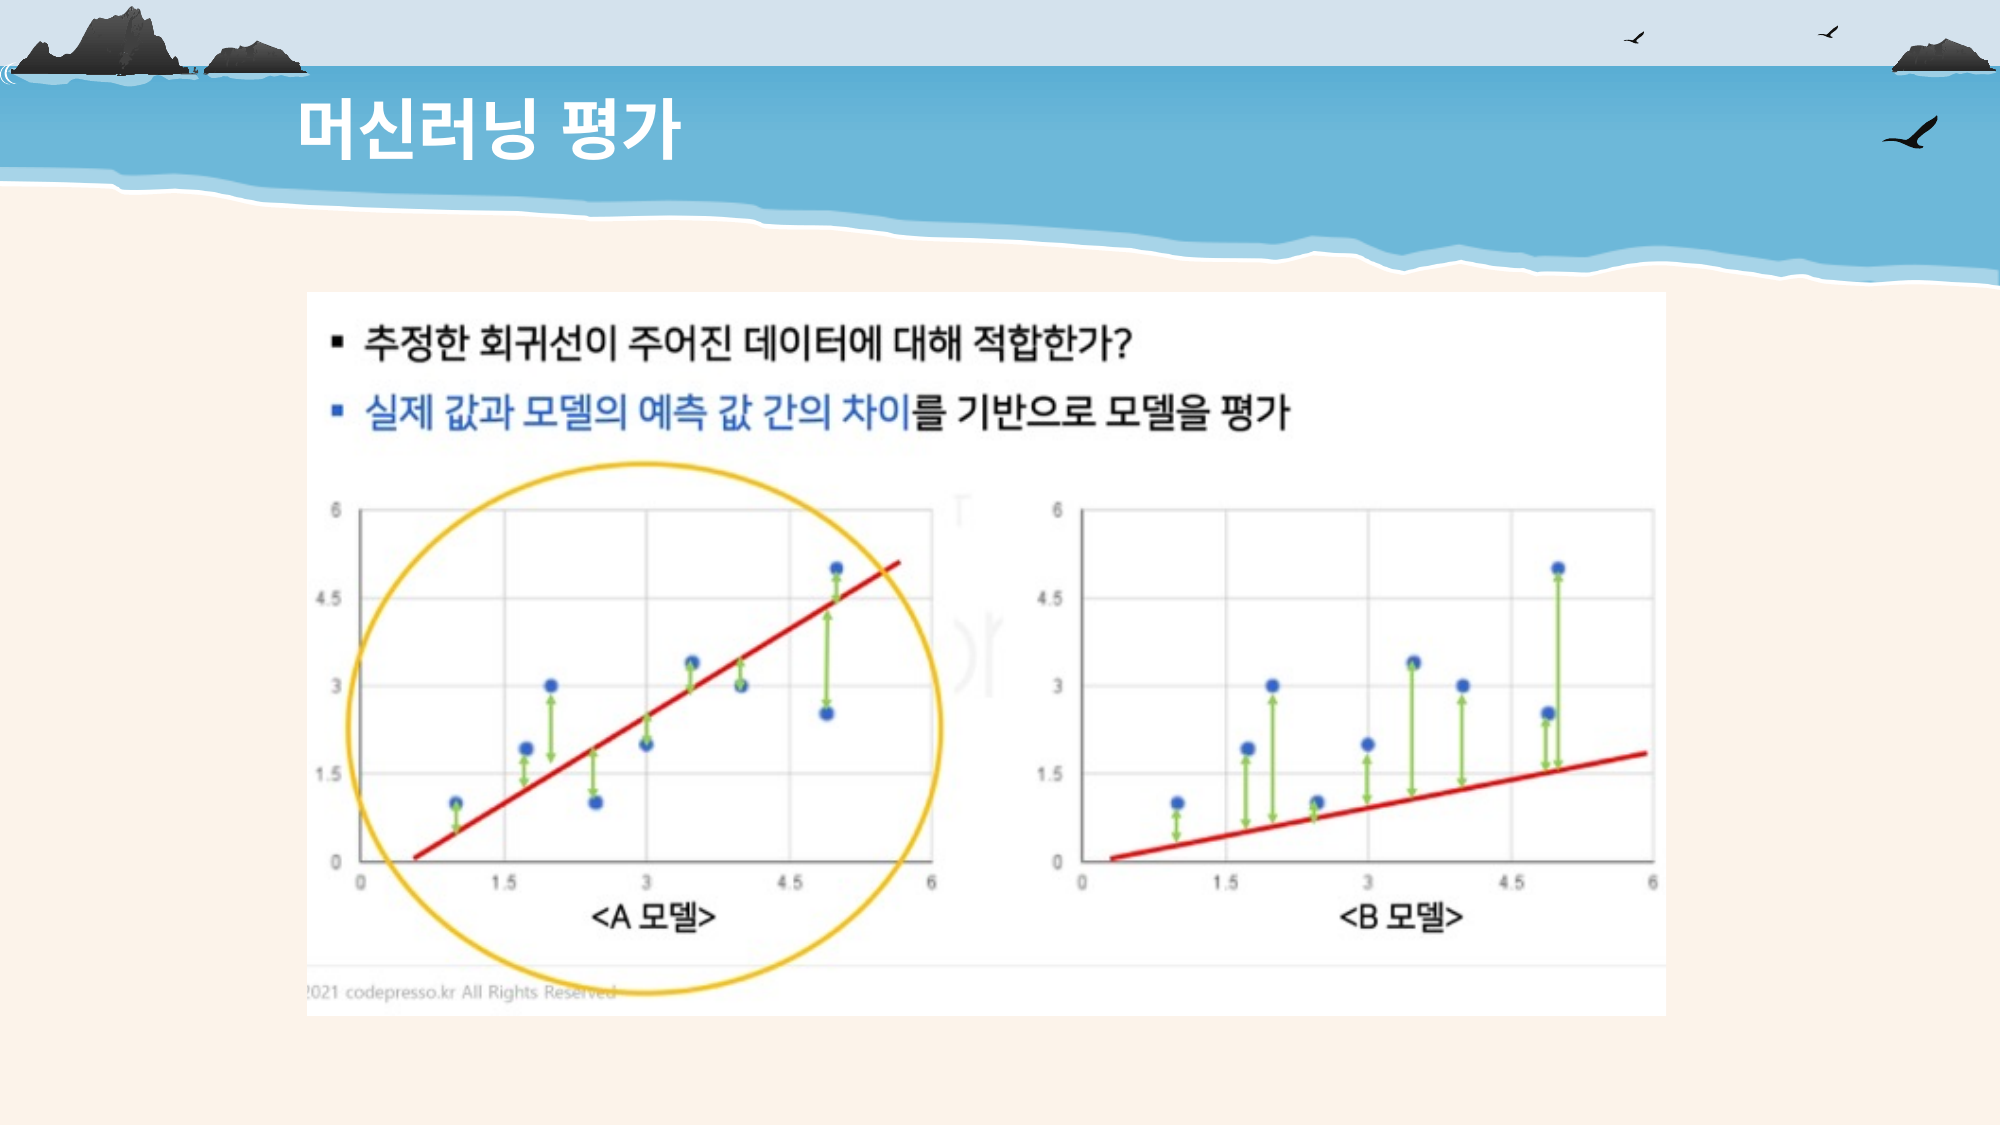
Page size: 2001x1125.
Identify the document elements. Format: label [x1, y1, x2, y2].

picture [307, 292, 1667, 1016]
text_box [0, 0, 2000, 317]
